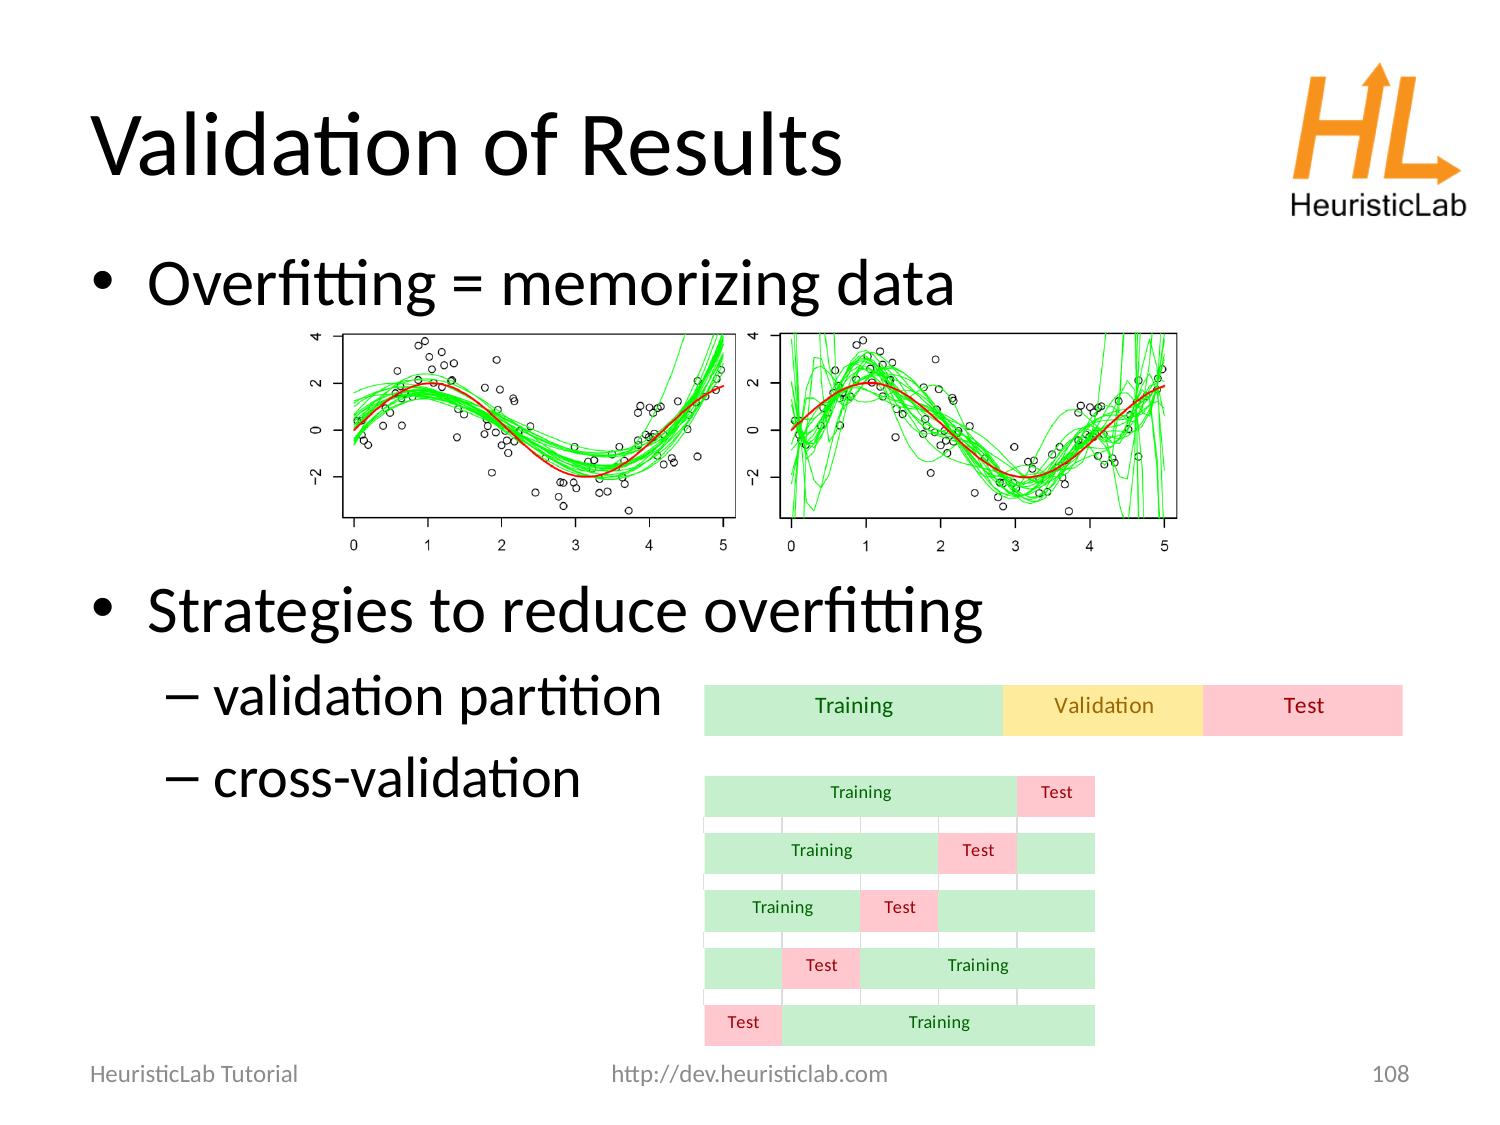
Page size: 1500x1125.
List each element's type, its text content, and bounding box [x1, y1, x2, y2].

slide_number HeuristicLab Tutorial [75, 1042, 425, 1103]
title Validation of Results [75, 45, 1282, 233]
picture [702, 683, 1405, 737]
picture [702, 774, 1097, 1048]
list Overfitting = memorizing data Strategies to reduce overfitting validation partition cross-validation [76, 231, 1427, 975]
footer http://dev.heuristiclab.com [512, 1042, 988, 1103]
slide_number 108 [1074, 1042, 1425, 1103]
picture [303, 325, 1180, 554]
picture [1281, 27, 1474, 244]
